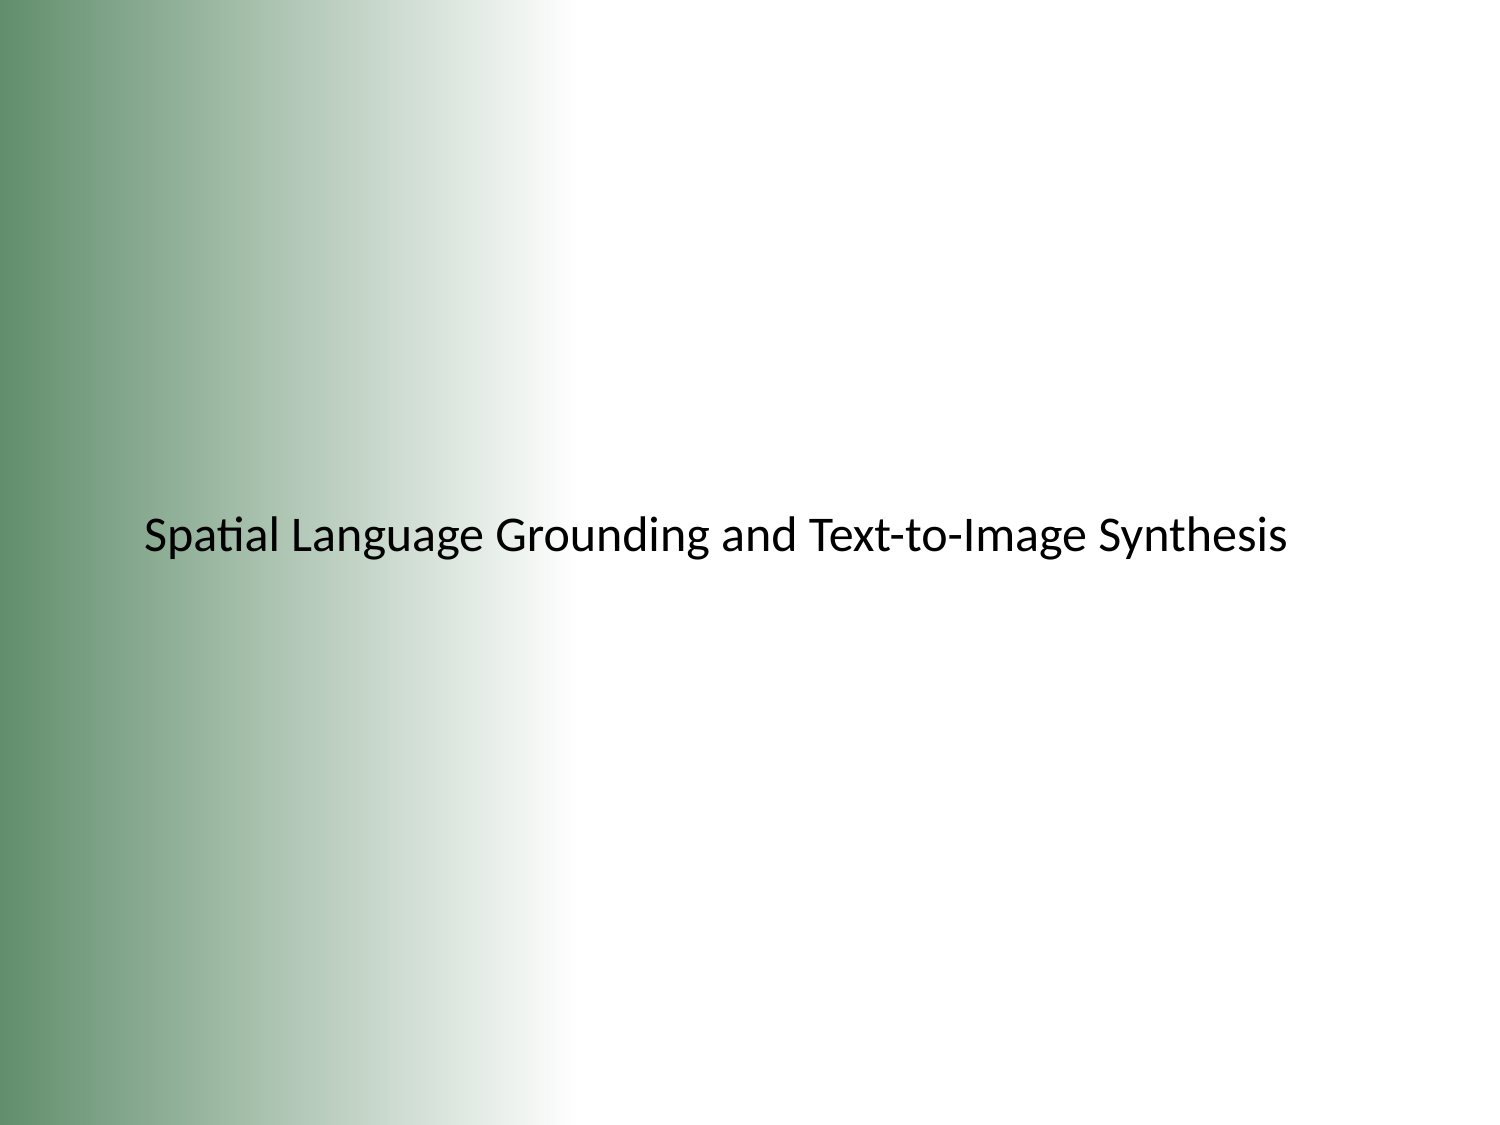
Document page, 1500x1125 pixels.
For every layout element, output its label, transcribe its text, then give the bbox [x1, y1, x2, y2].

text_box Spatial Language Grounding and Text-to-Image Synthesis [129, 494, 1326, 569]
